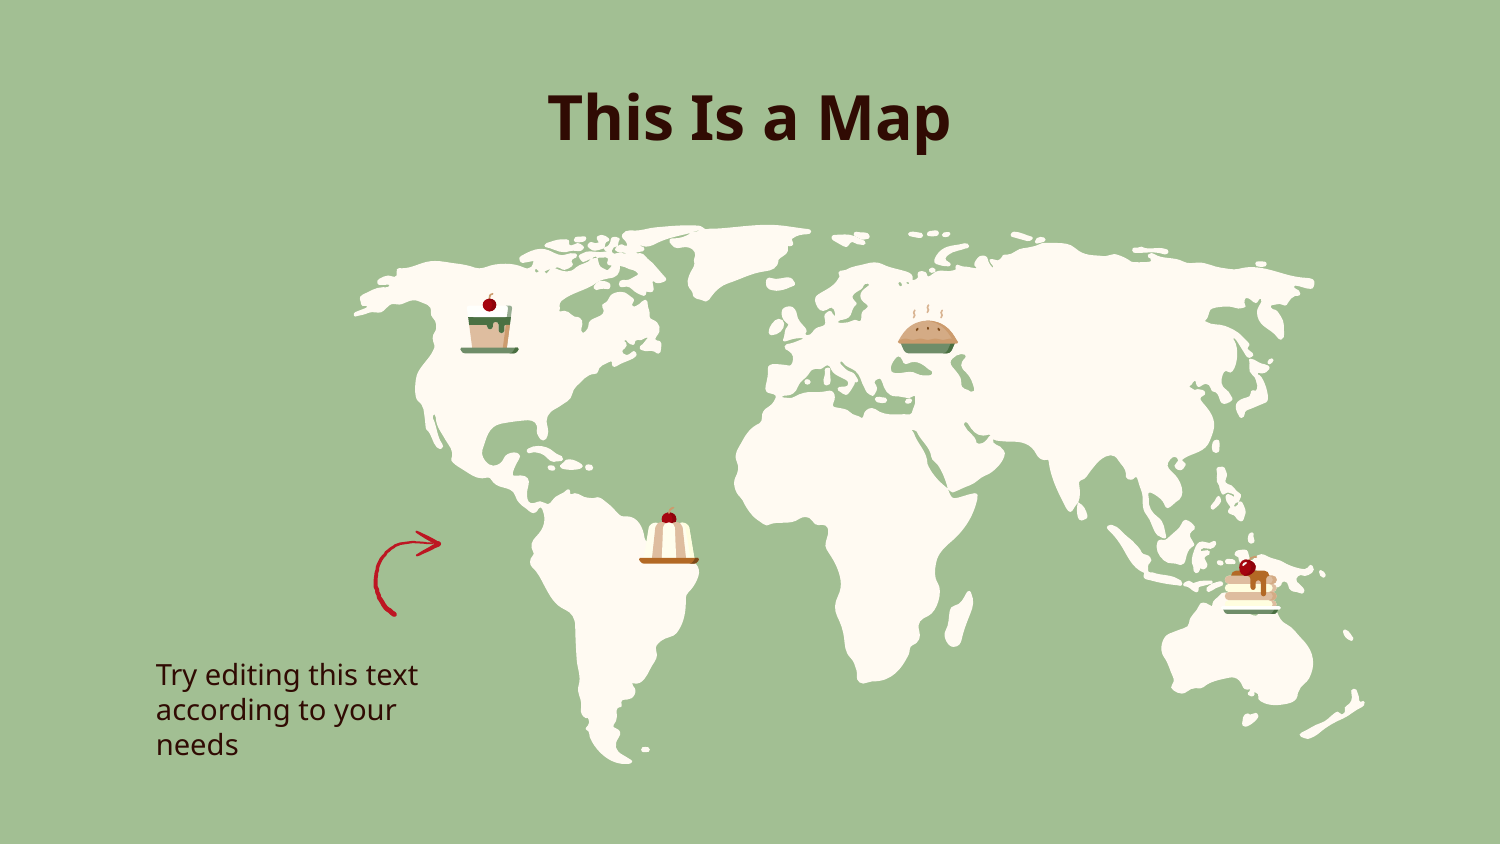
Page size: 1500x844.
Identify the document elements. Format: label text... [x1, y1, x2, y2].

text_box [897, 303, 959, 354]
text_box Try editing this text according to your needs [140, 672, 436, 777]
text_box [638, 506, 700, 564]
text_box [352, 224, 1366, 765]
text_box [459, 292, 520, 354]
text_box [1220, 555, 1282, 615]
title This Is a Map [129, 62, 1371, 167]
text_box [376, 525, 424, 615]
